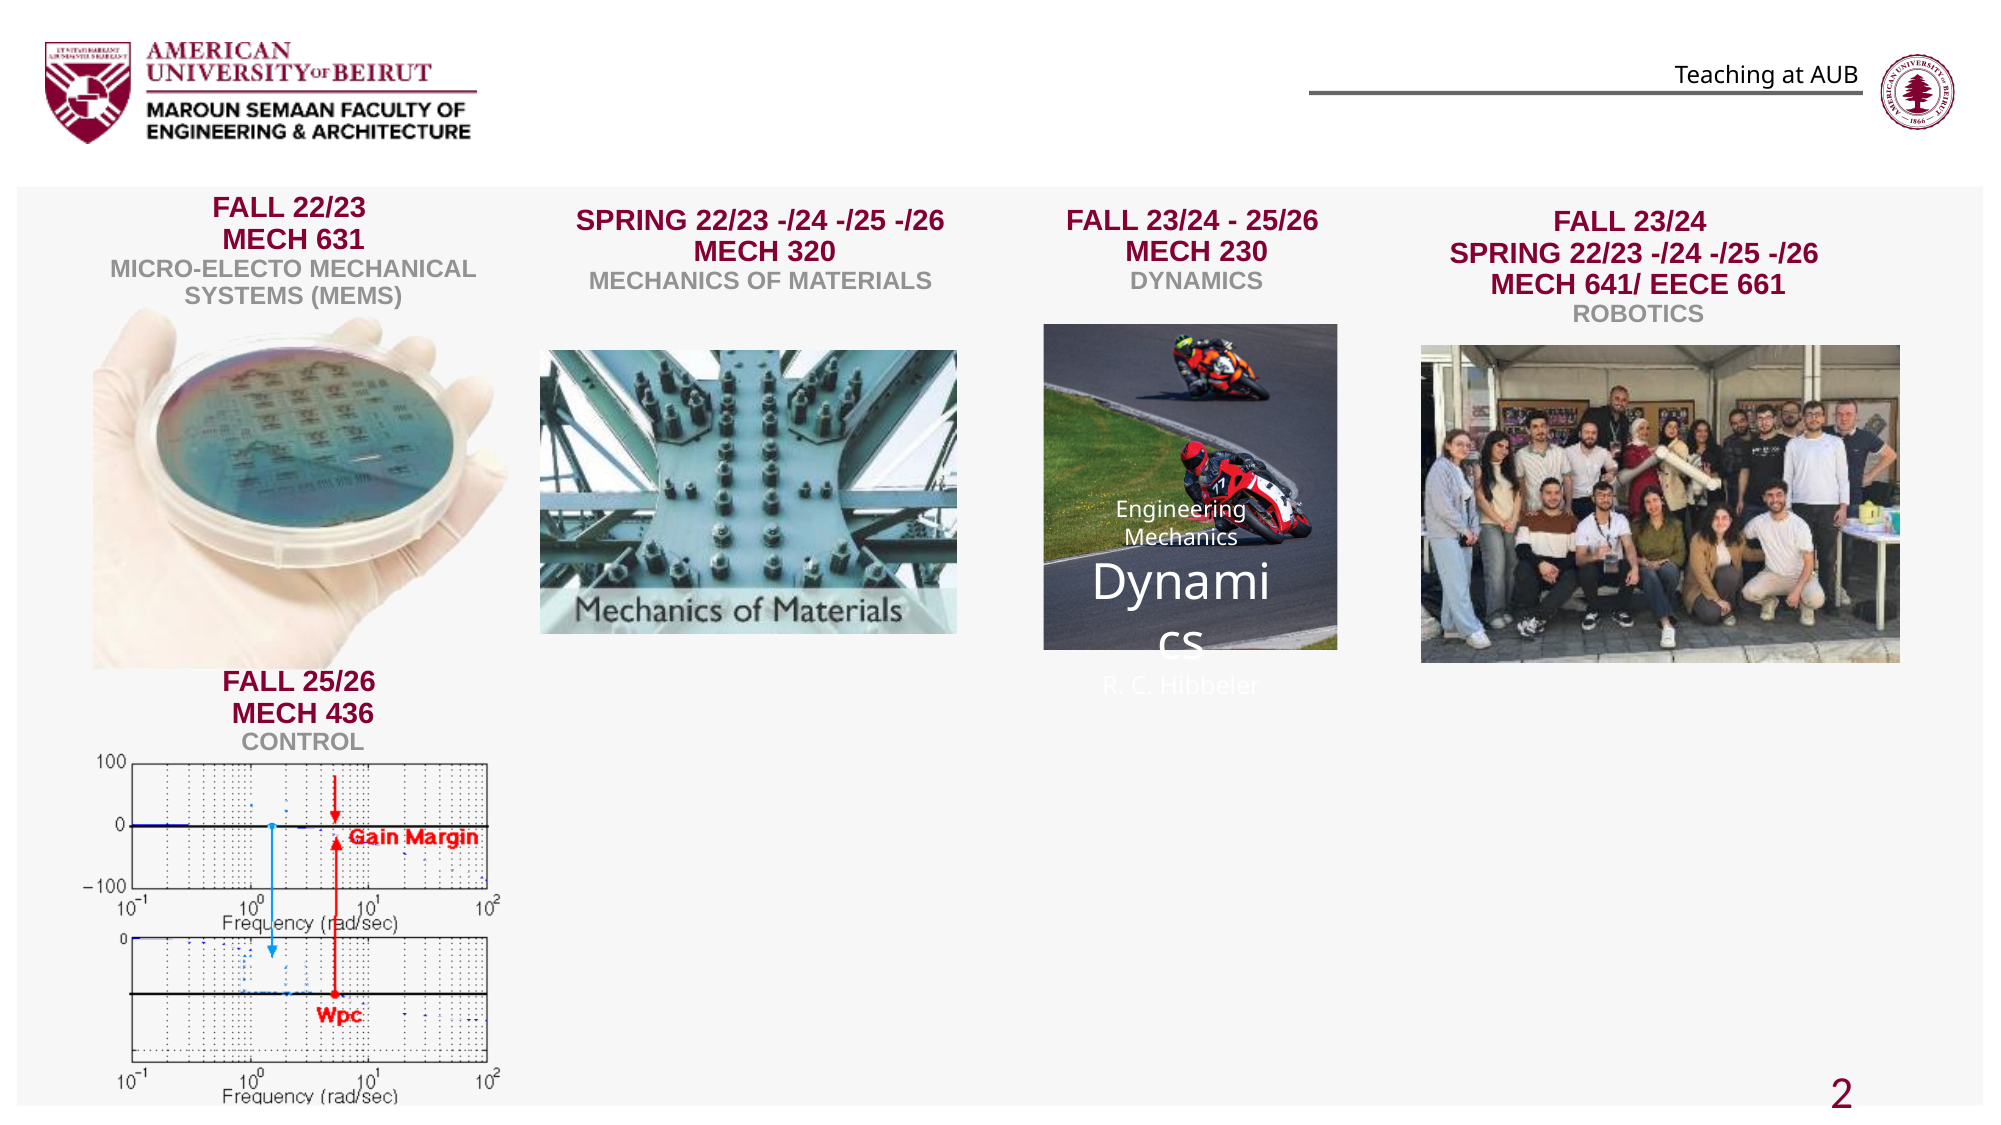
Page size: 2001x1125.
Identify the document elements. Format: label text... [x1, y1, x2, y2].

picture [1420, 345, 1901, 663]
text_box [1043, 324, 1338, 651]
picture [93, 303, 513, 676]
text_box Fall 22/23 Mech 631 Micro-electo mechanical systems (Mems) [71, 188, 516, 314]
text_box Fall 23/24 - 25/26 Mech 230 Dynamics [1061, 200, 1333, 299]
text_box Fall 25/26 Mech 436 Control [167, 684, 439, 740]
text_box Teaching at AUB [1308, 55, 1863, 93]
picture [76, 741, 518, 1114]
text_box Spring 22/23 -/24 -/25 -/26 Mech 320 Mechanics of materials [507, 200, 1015, 299]
text_box Fall 23/24 Spring 22/23 -/24 -/25 -/26 Mech 641/ EECE 661 Robotics [1427, 202, 1850, 333]
picture [539, 350, 957, 635]
picture [45, 42, 477, 144]
